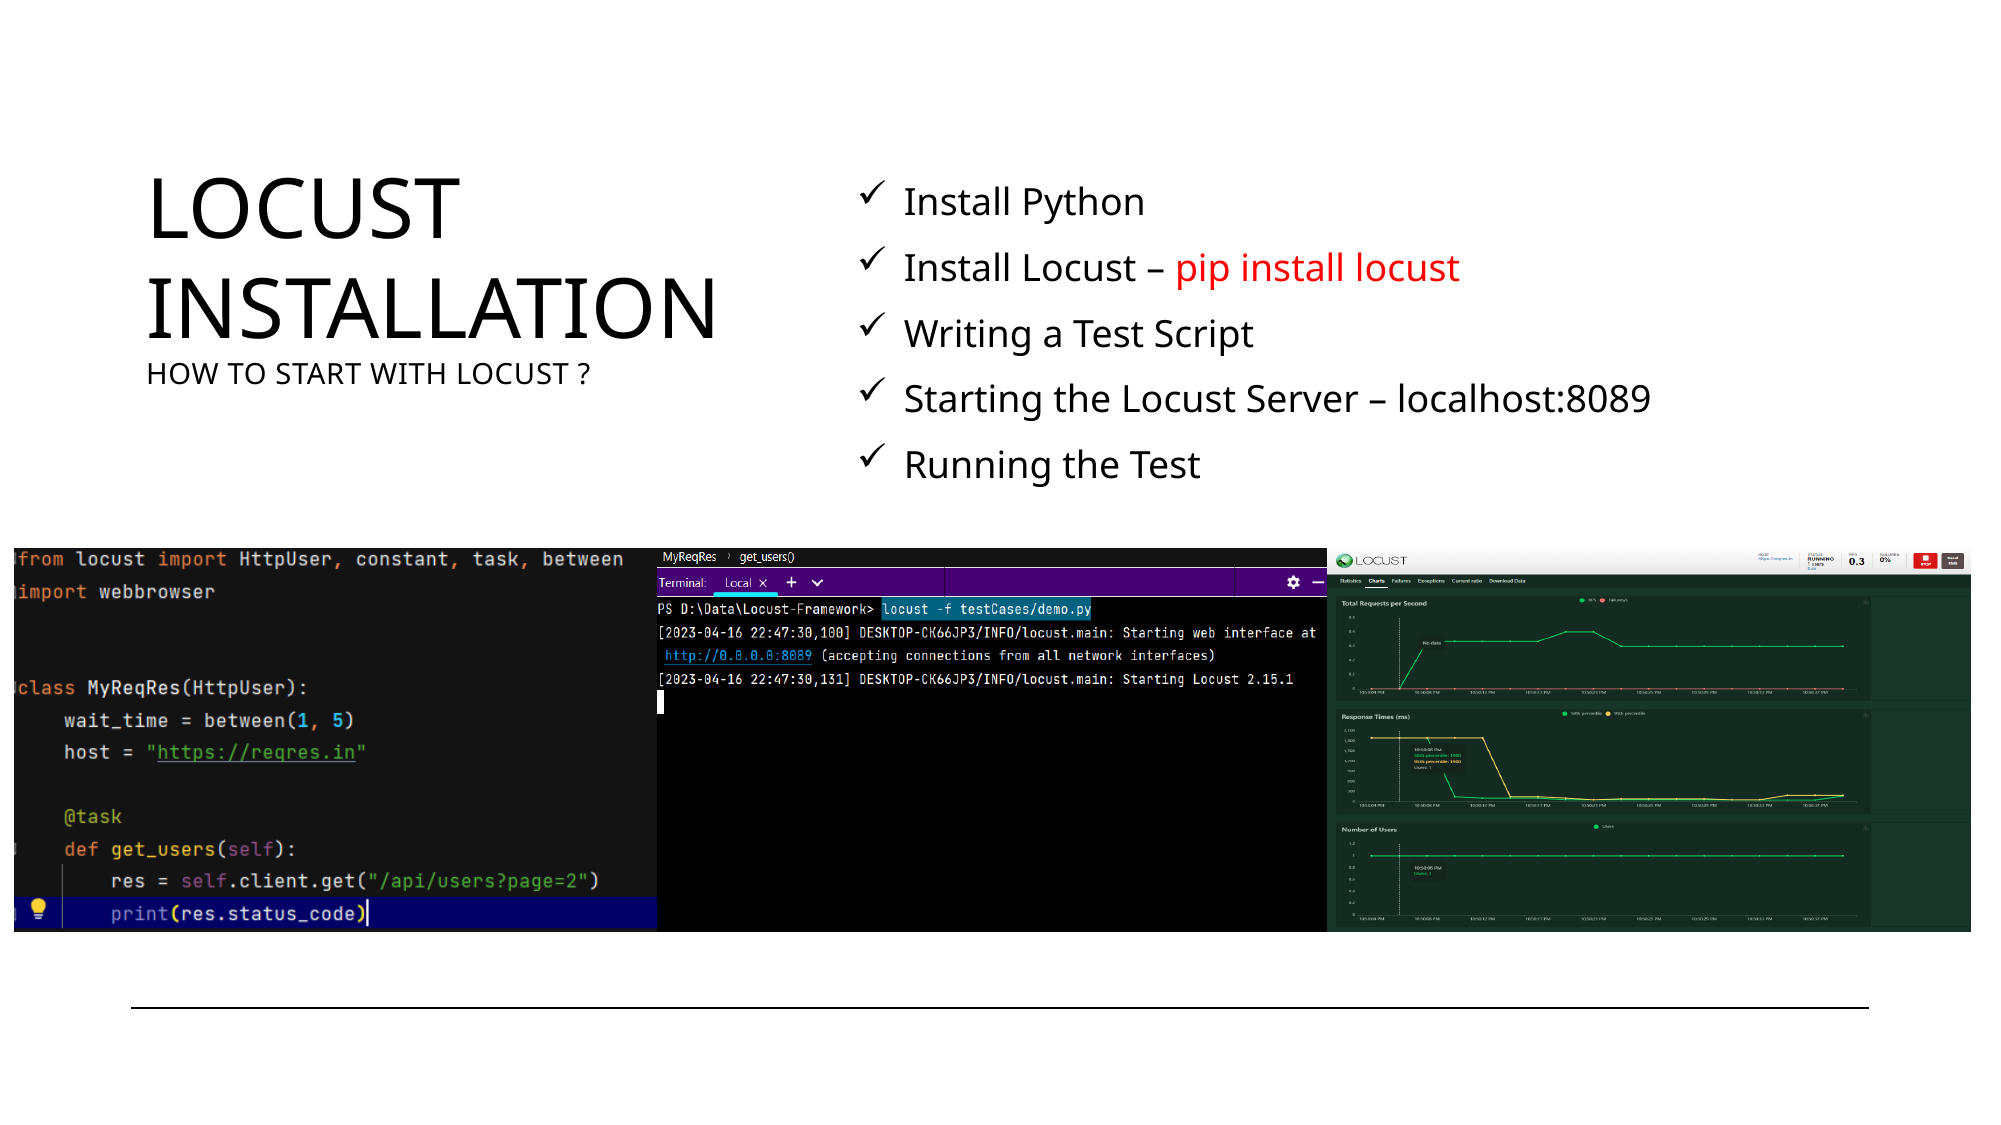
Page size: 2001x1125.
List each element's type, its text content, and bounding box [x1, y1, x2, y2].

list Install Python Install Locust – pip install locust Writing a Test Script Starting the Locust Server – localhost:8089 Running the Test [842, 104, 1869, 548]
title Locust installation How to start with locust ? [131, 148, 813, 420]
picture [14, 548, 1971, 932]
